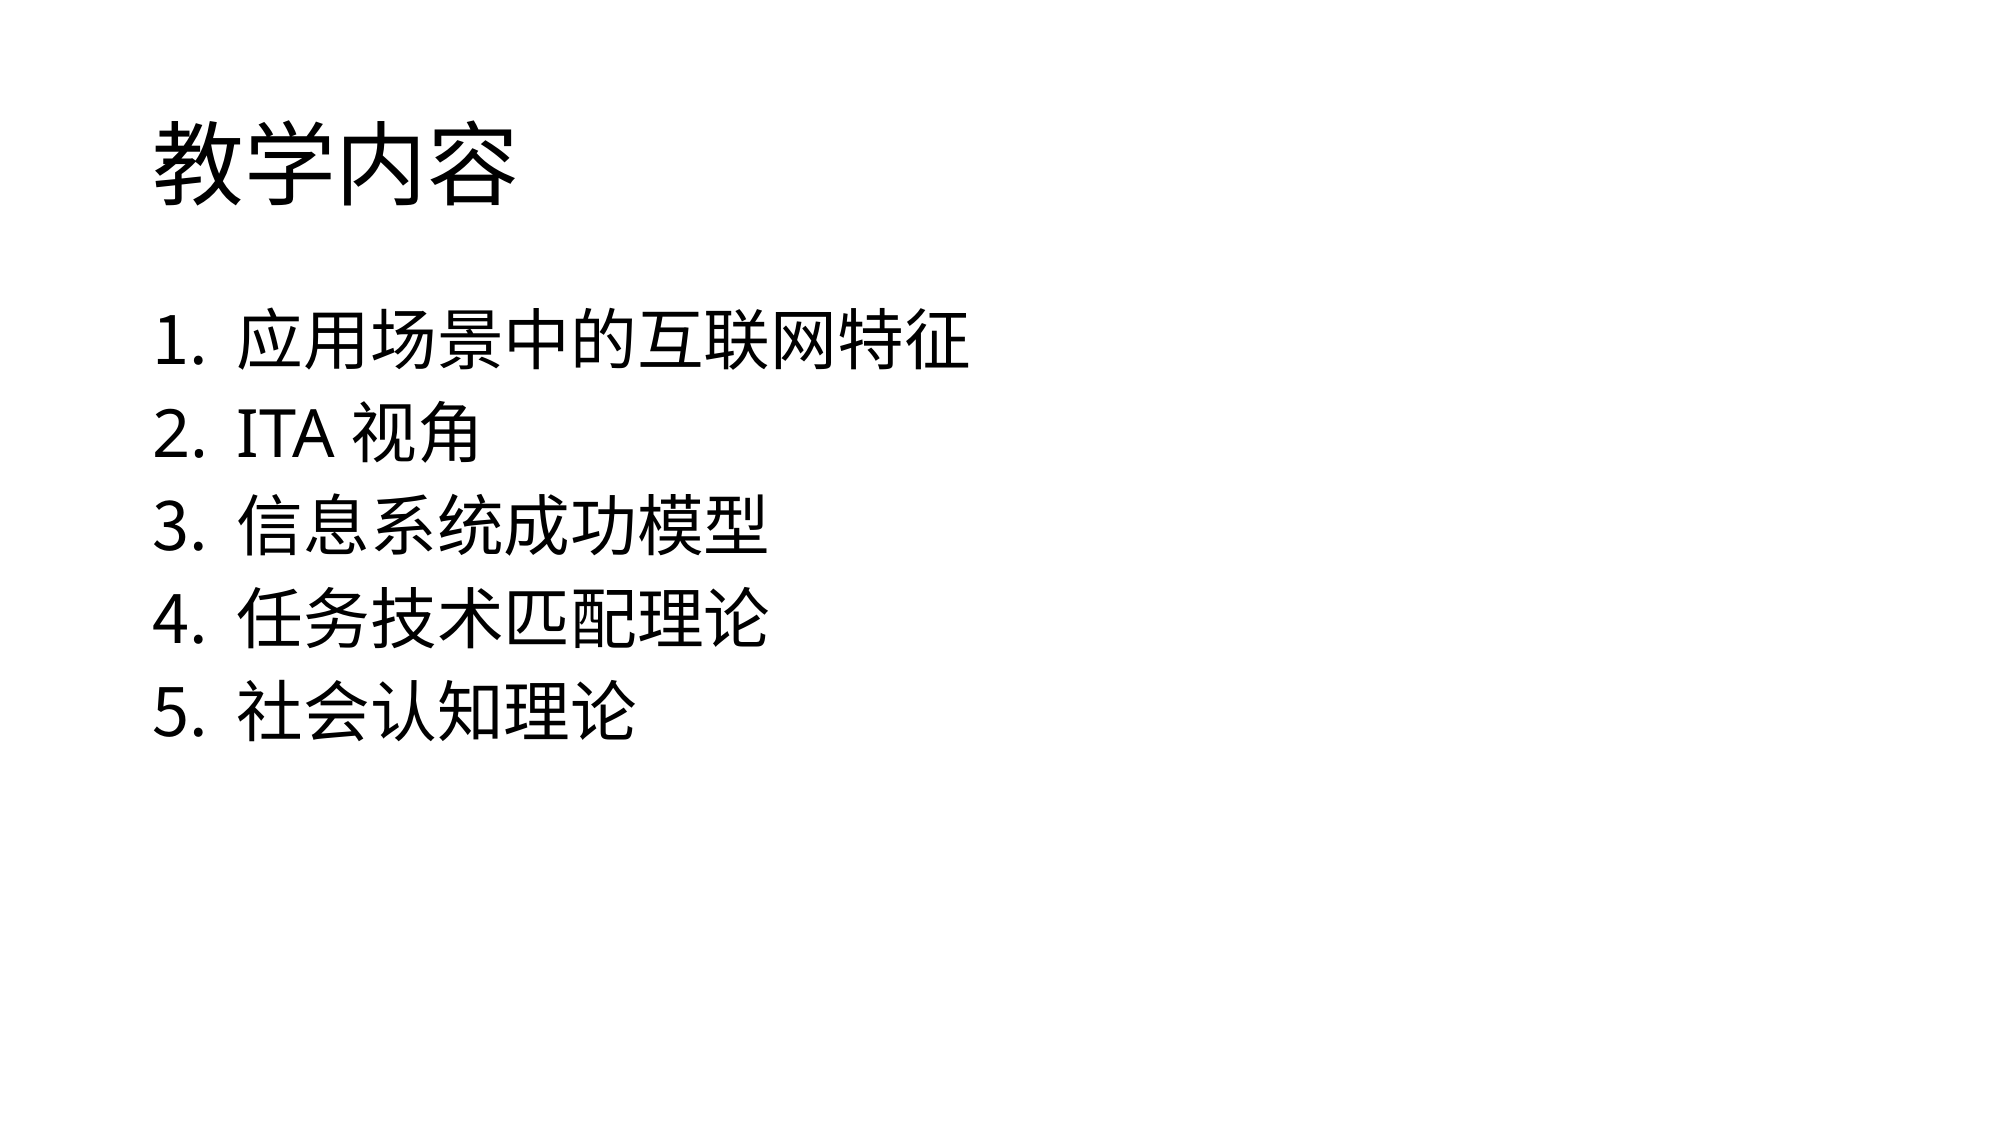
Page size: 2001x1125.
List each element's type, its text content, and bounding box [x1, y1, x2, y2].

title 教学内容 [137, 59, 1863, 278]
list 应用场景中的互联网特征 ITA视角 信息系统成功模型 任务技术匹配理论 社会认知理论 [137, 299, 1863, 1014]
